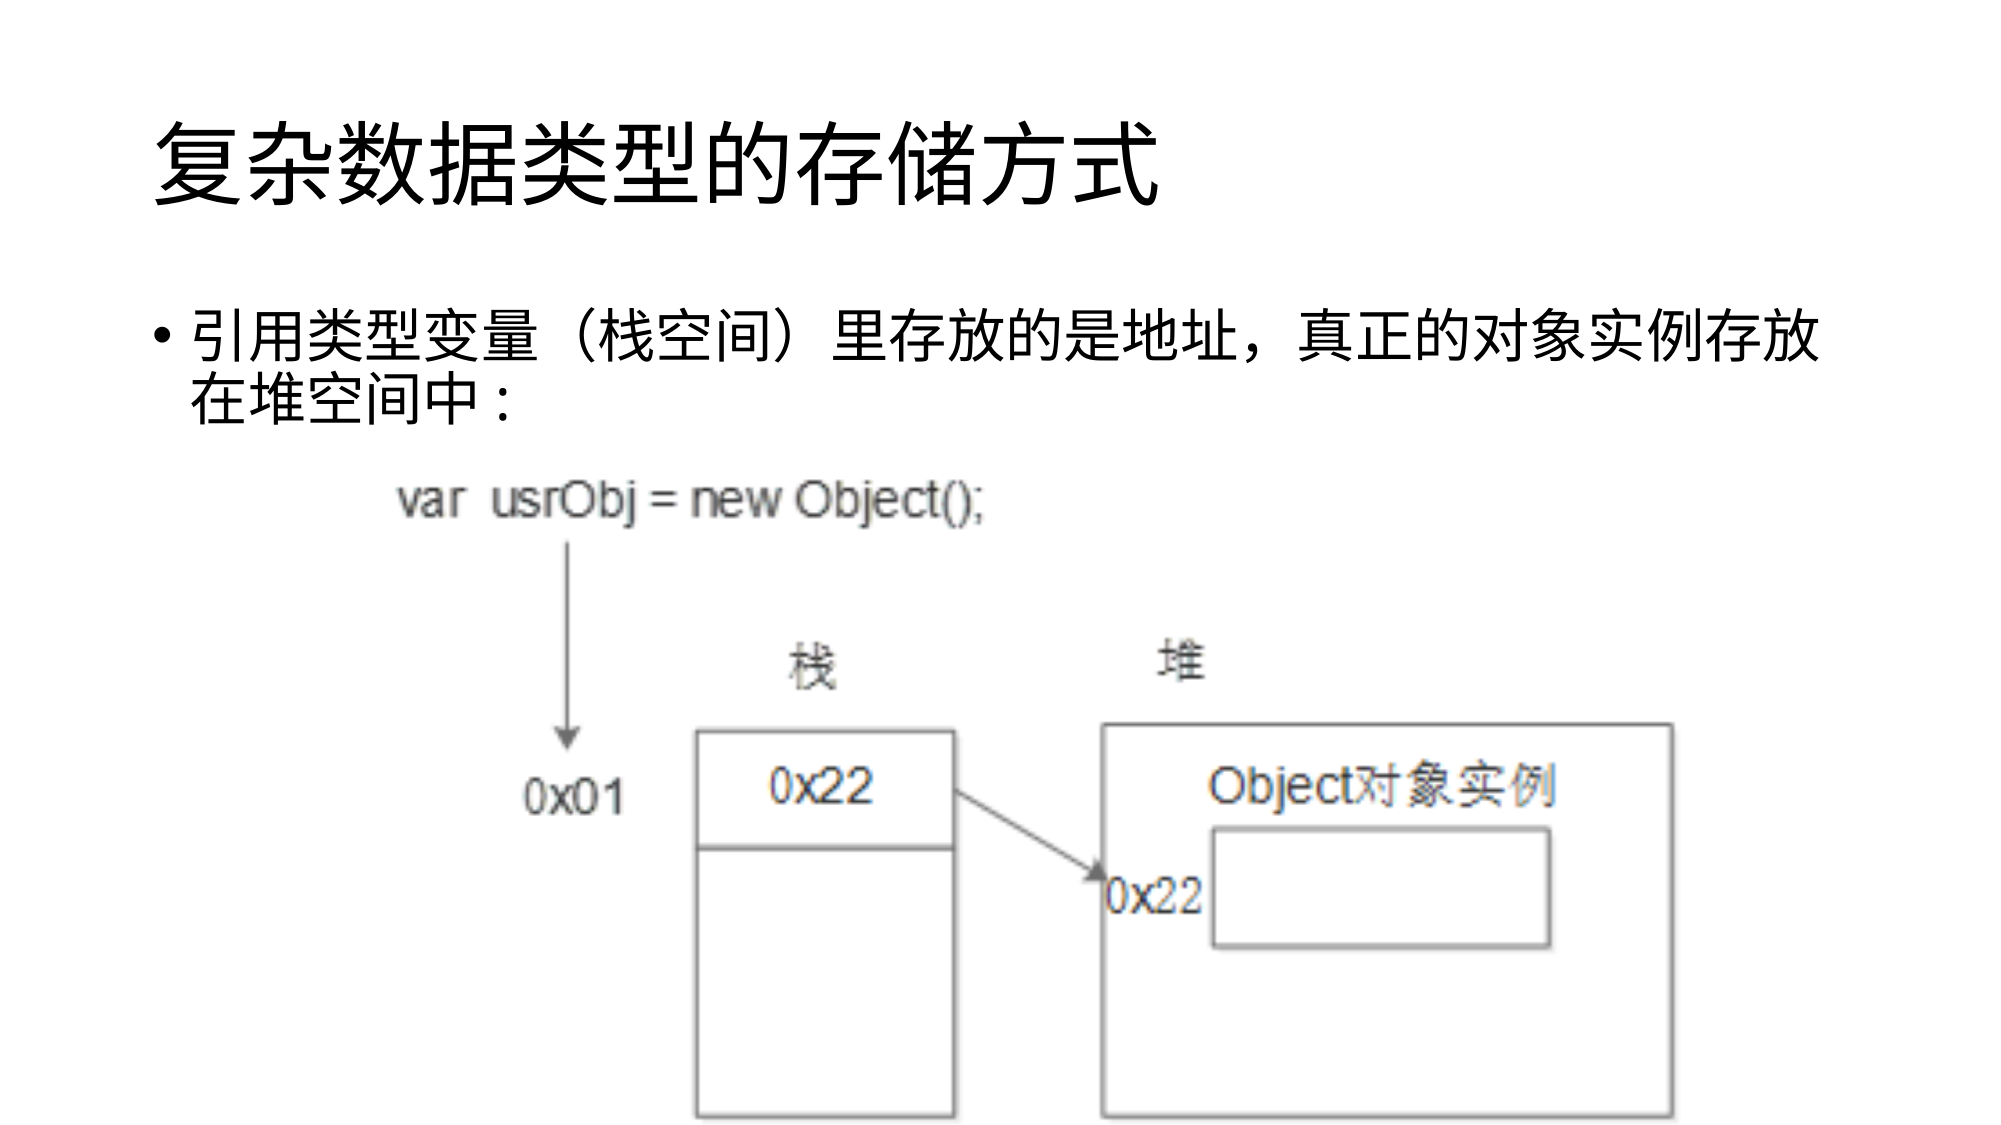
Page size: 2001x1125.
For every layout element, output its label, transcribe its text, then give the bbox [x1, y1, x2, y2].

list 引用类型变量（栈空间）里存放的是地址，真正的对象实例存放在堆空间中: [137, 299, 1863, 1014]
title 复杂数据类型的存储方式 [137, 59, 1863, 278]
picture [213, 471, 1681, 1125]
